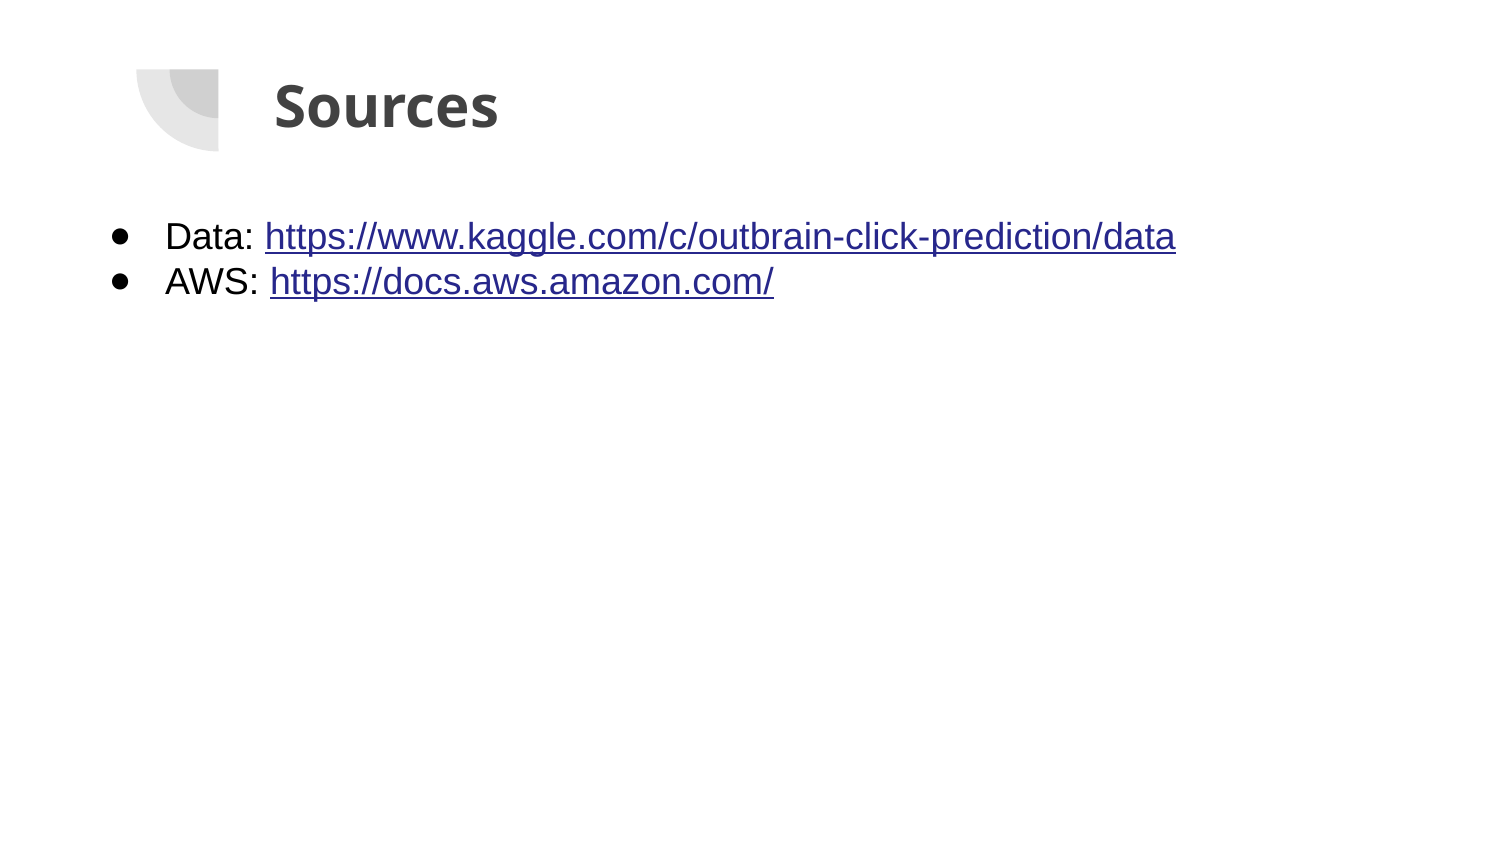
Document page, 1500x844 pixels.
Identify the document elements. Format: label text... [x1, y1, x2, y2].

text_box Data: https://www.kaggle.com/c/outbrain-click-prediction/data AWS: https://docs.aws.amazon.com/ [75, 197, 1241, 352]
title Sources [259, 60, 1425, 148]
